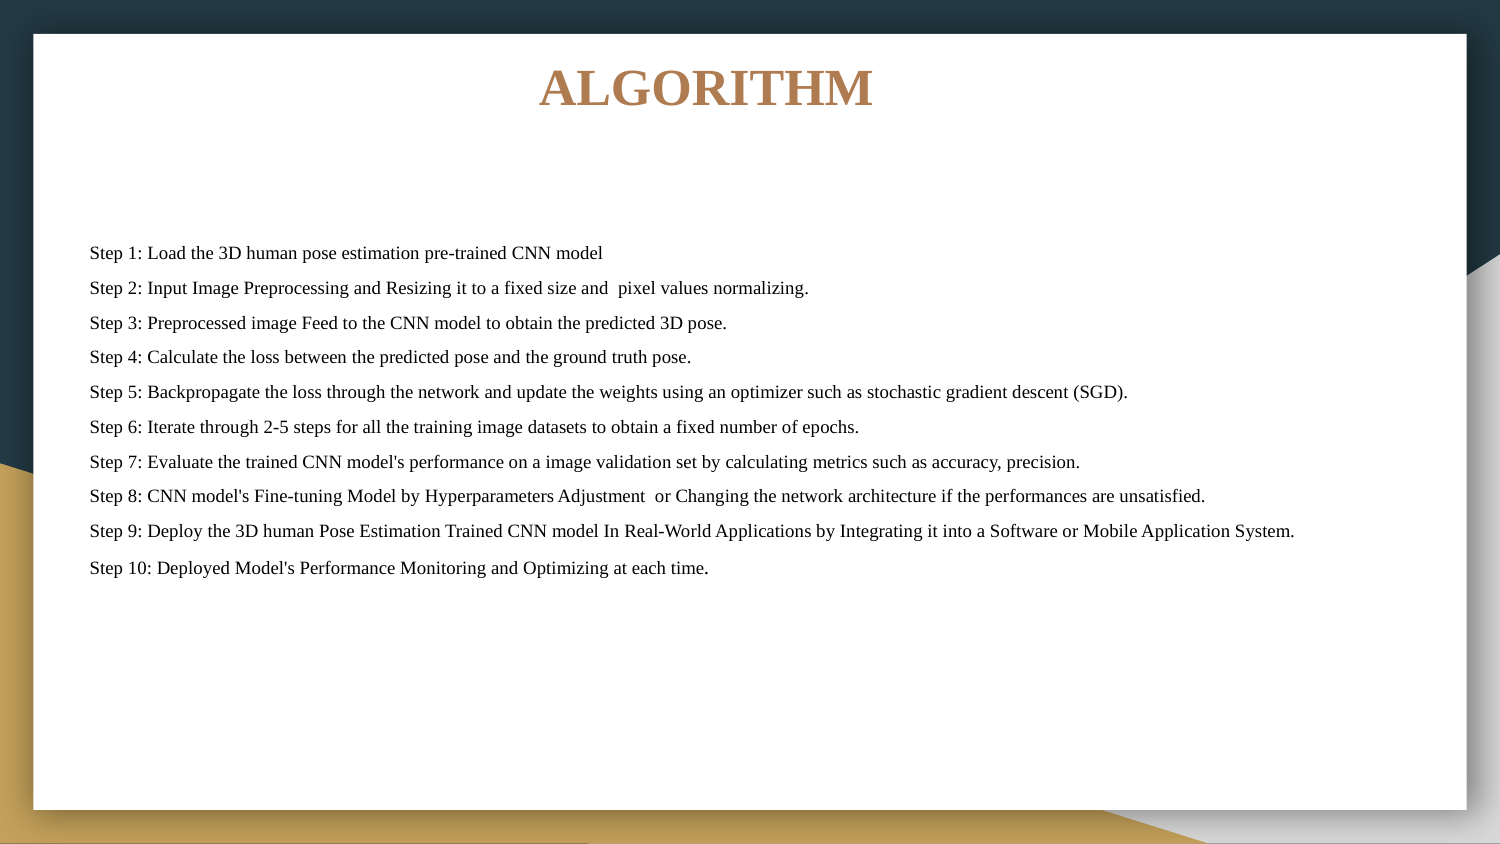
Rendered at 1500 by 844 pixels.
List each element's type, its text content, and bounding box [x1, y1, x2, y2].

text_box Step 1: Load the 3D human pose estimation pre-trained CNN model Step 2: Input Image Preprocessing and Resizing it to a fixed size and pixel values normalizing. Step 3: Preprocessed image Feed to the CNN model to obtain the predicted 3D pose. Step 4: Calculate the loss between the predicted pose and the ground truth pose. Step 5: Backpropagate the loss through the network and update the weights using an optimizer such as stochastic gradient descent (SGD). Step 6: Iterate through 2-5 steps for all the training image datasets to obtain a fixed number of epochs. Step 7: Evaluate the trained CNN model's performance on a image validation set by calculating metrics such as accuracy, precision. Step 8: CNN model's Fine-tuning Model by Hyperparameters Adjustment or Changing the network architecture if the performances are unsatisfied. Step 9: Deploy the 3D human Pose Estimation Trained CNN model In Real-World Applications by Integrating it into a Software or Mobile Application System. Step 10: Deployed Model's Performance Monitoring and Optimizing at each time. [73, 225, 1361, 638]
title ALGORITHM [523, 38, 965, 163]
